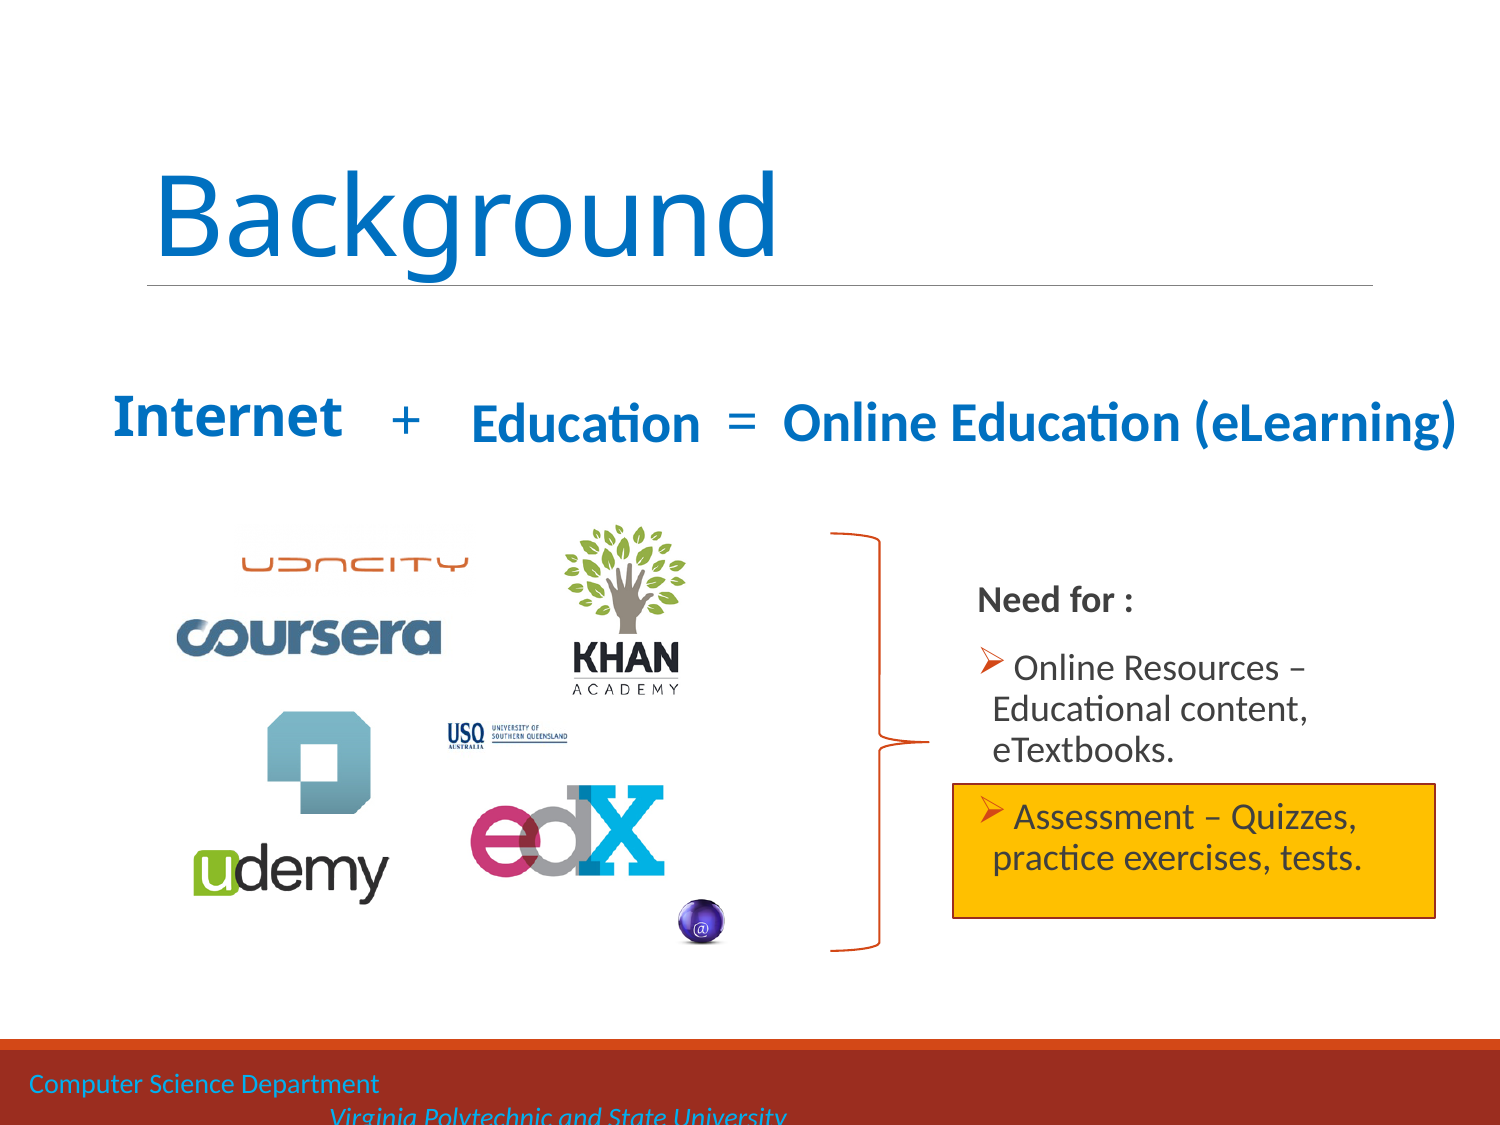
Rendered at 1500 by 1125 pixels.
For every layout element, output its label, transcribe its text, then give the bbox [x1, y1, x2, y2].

list Need for : Online Resources – Educational content, eTextbooks. Assessment – Quizzes, practice exercises, tests. [977, 572, 1373, 919]
text_box = [713, 379, 772, 462]
text_box Computer Science Department Virginia Polytechnic and State University [14, 1058, 1493, 1125]
text_box Online Education (eLearning) [768, 377, 1478, 460]
title Internet [55, 373, 403, 456]
text_box [830, 532, 930, 952]
text_box Education [456, 378, 768, 461]
text_box [1373, 783, 1436, 919]
text_box [952, 783, 977, 919]
text_box + [377, 378, 436, 461]
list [139, 509, 749, 967]
text_box Background [140, 106, 1378, 286]
